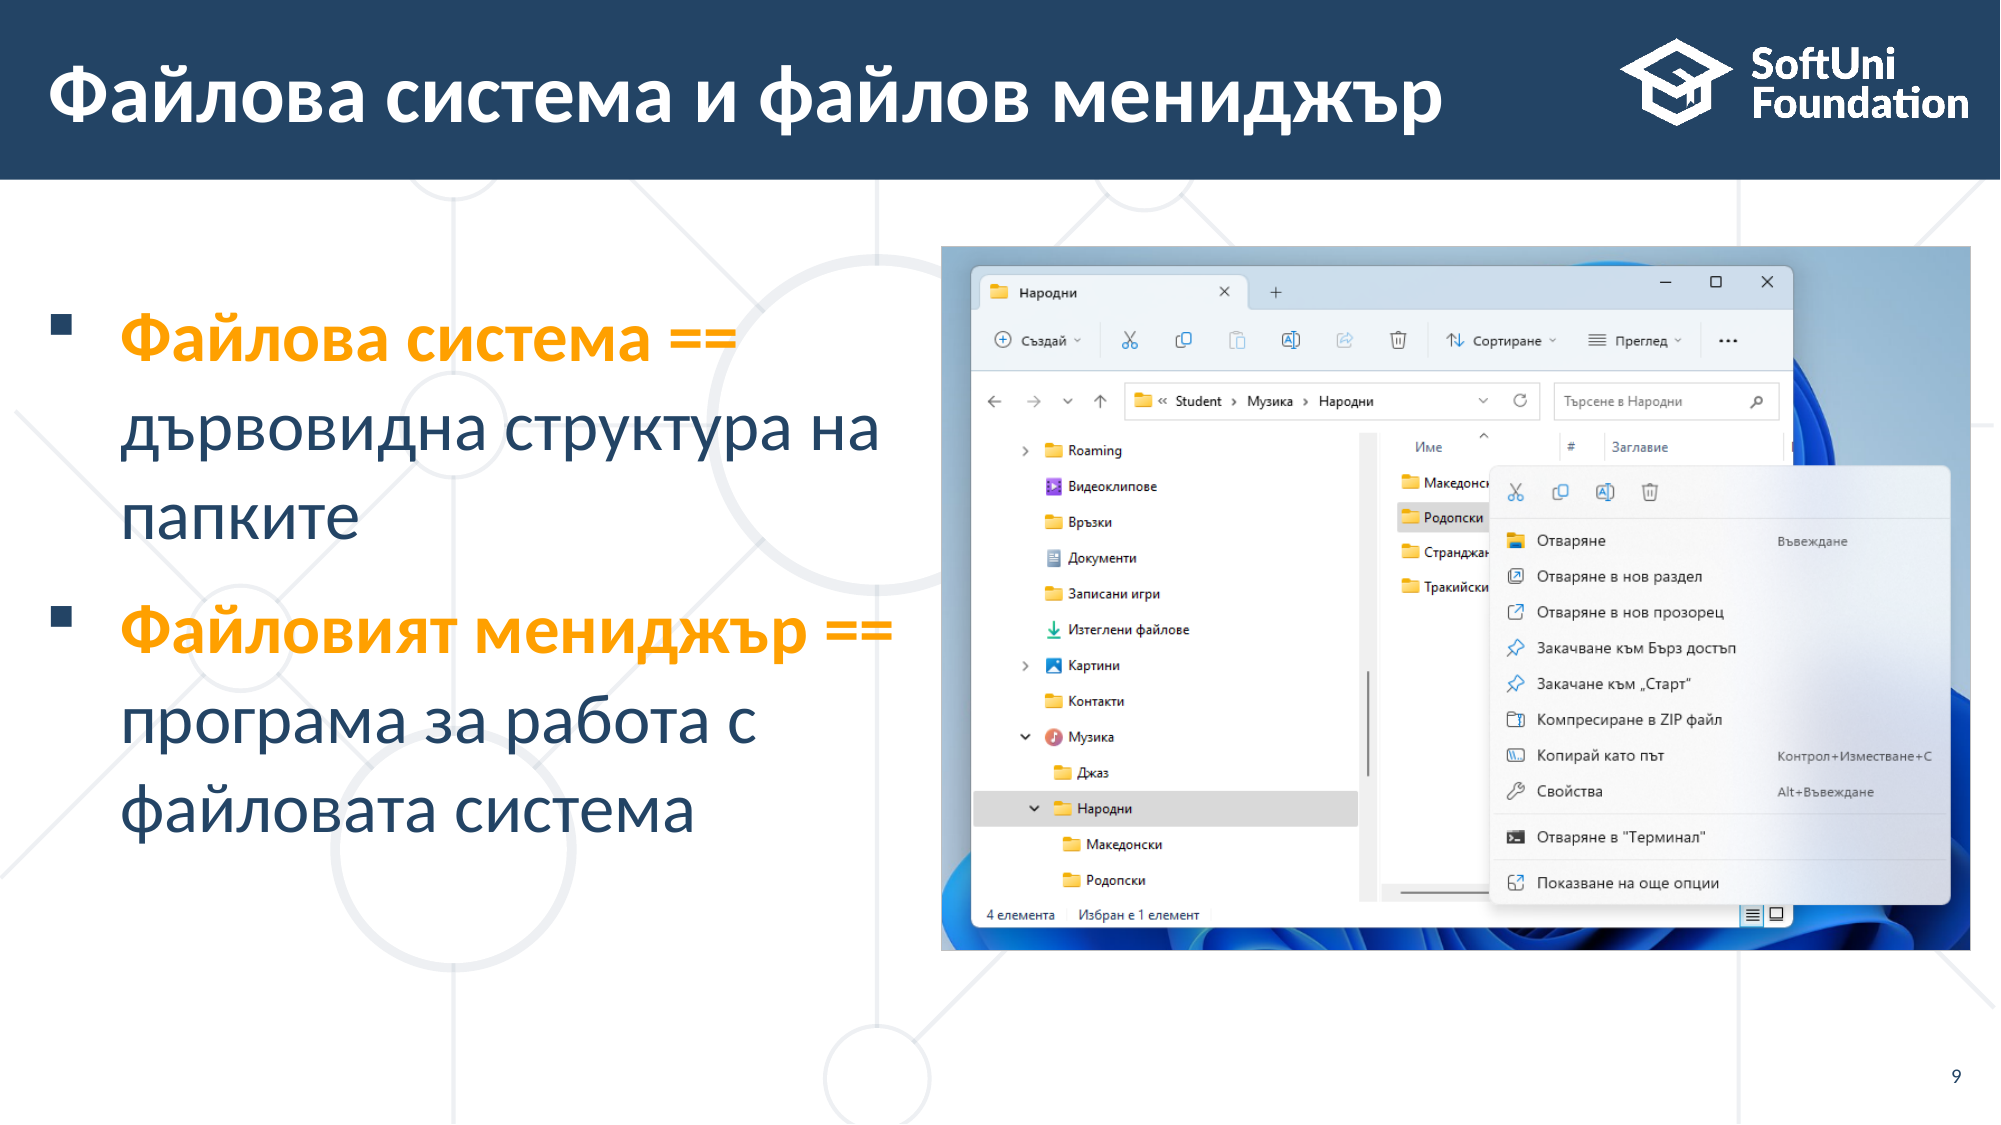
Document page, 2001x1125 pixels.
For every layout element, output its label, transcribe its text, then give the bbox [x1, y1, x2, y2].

title Файлова система и файлов мениджър [31, 16, 1591, 162]
picture [941, 246, 1971, 951]
picture [1619, 38, 1968, 126]
list Файлова система == дървовидна структура на папките Файловият мениджър == програма за работа с файловата система [27, 280, 921, 971]
slide_number 9 [1897, 1049, 1968, 1101]
